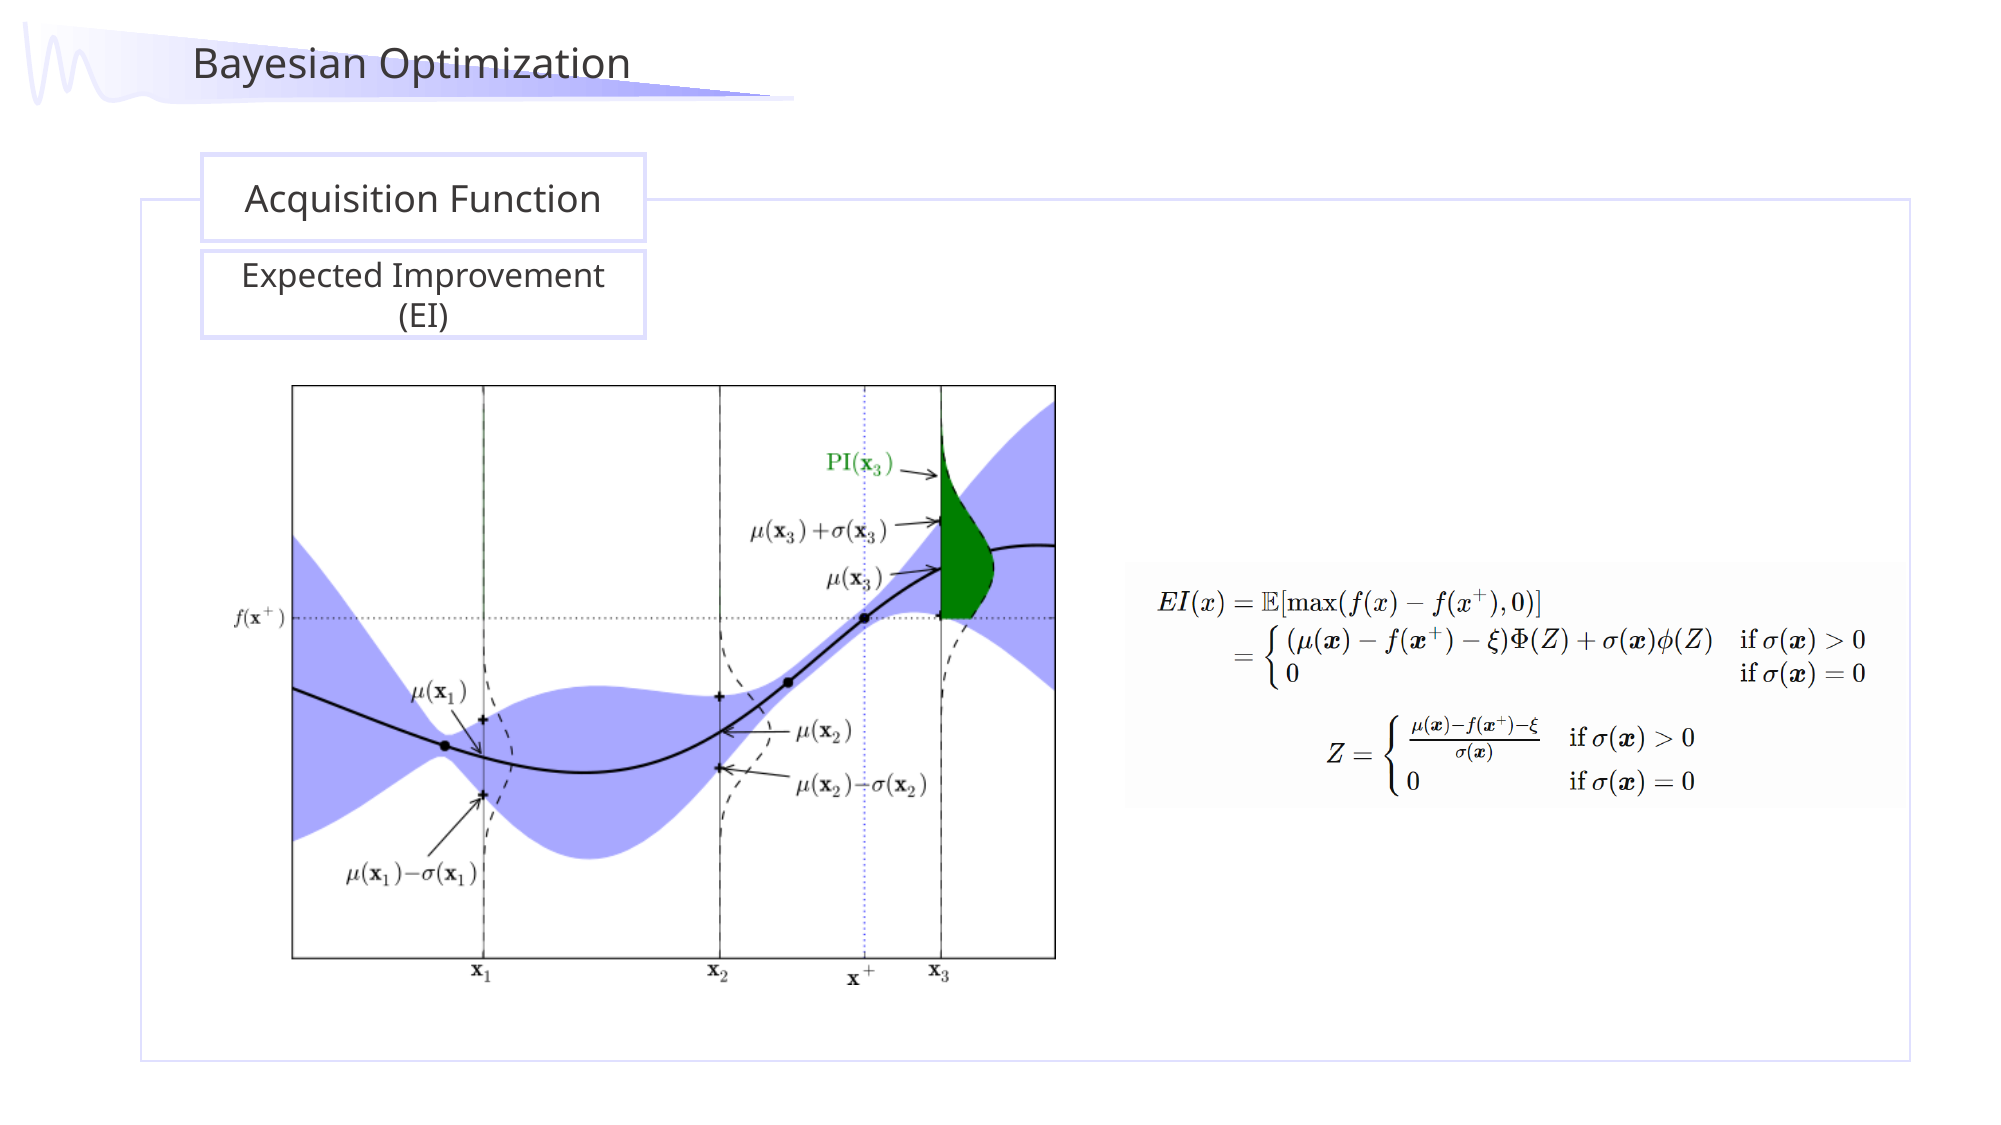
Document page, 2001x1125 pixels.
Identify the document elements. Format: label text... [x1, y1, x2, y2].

text_box [140, 198, 1911, 1062]
text_box [23, 21, 794, 105]
text_box Acquisition Function [201, 154, 646, 242]
text_box Expected Improvement (EI) [201, 250, 646, 338]
picture [1125, 562, 1906, 808]
picture [234, 385, 1056, 985]
text_box Bayesian Optimization [177, 29, 751, 95]
